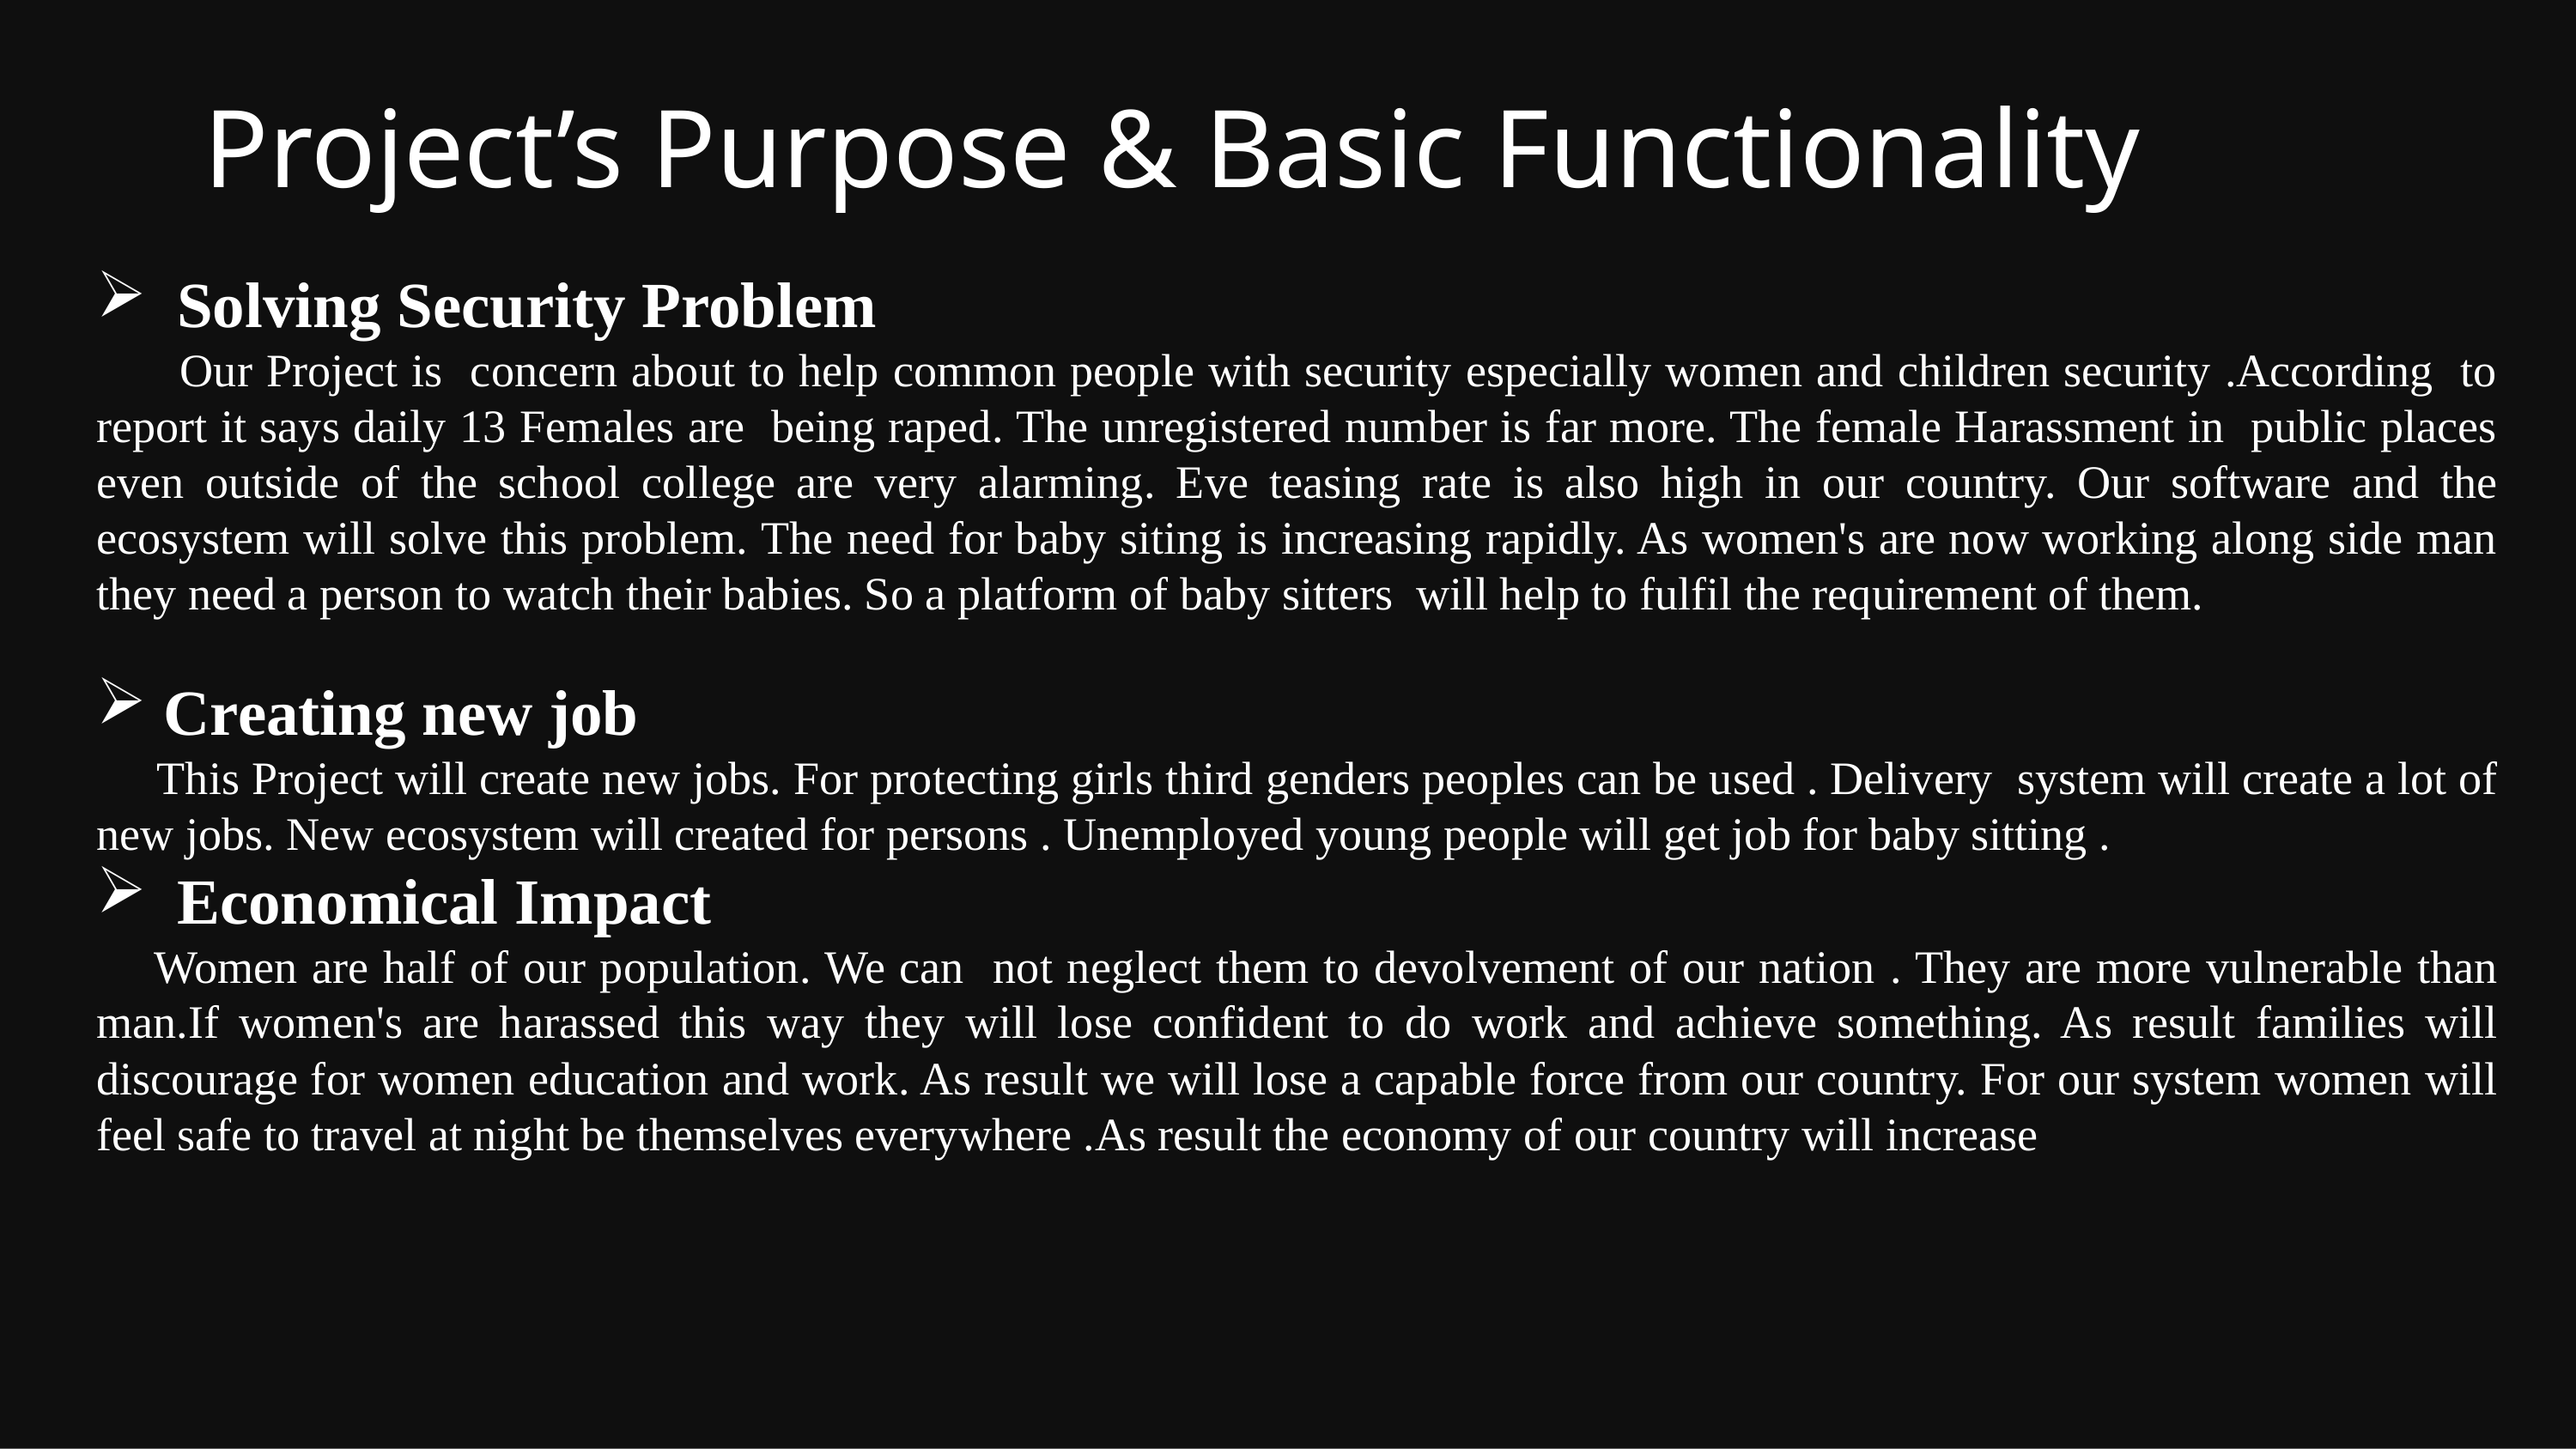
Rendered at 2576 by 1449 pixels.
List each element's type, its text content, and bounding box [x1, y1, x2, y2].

subtitle Solving Security Problem Our Project is concern about to help common people with security especially women and children security .According to report it says daily 13 Females are being raped. The unregistered number is far more. The female Harassment in public places even outside of the school college are very alarming. Eve teasing rate is also high in our country. Our software and the ecosystem will solve this problem. The need for baby siting is increasing rapidly. As women's are now working along side man they need a person to watch their babies. So a platform of baby sitters will help to fulfil the requirement of them. Creating new job This Project will create new jobs. For protecting girls third genders peoples can be used . Delivery system will create a lot of new jobs. New ecosystem will created for persons . Unemployed young people will get job for baby sitting . Economical Impact Women are half of our population. We can not neglect them to devolvement of our nation . They are more vulnerable than man.If women's are harassed this way they will lose confident to do work and achieve something. As result families will discourage for women education and work. As result we will lose a capable force from our country. For our system women will feel safe to travel at night be themselves everywhere .As result the economy of our country will increase [96, 263, 2501, 1169]
title Project’s Purpose & Basic Functionality [204, 80, 2394, 211]
